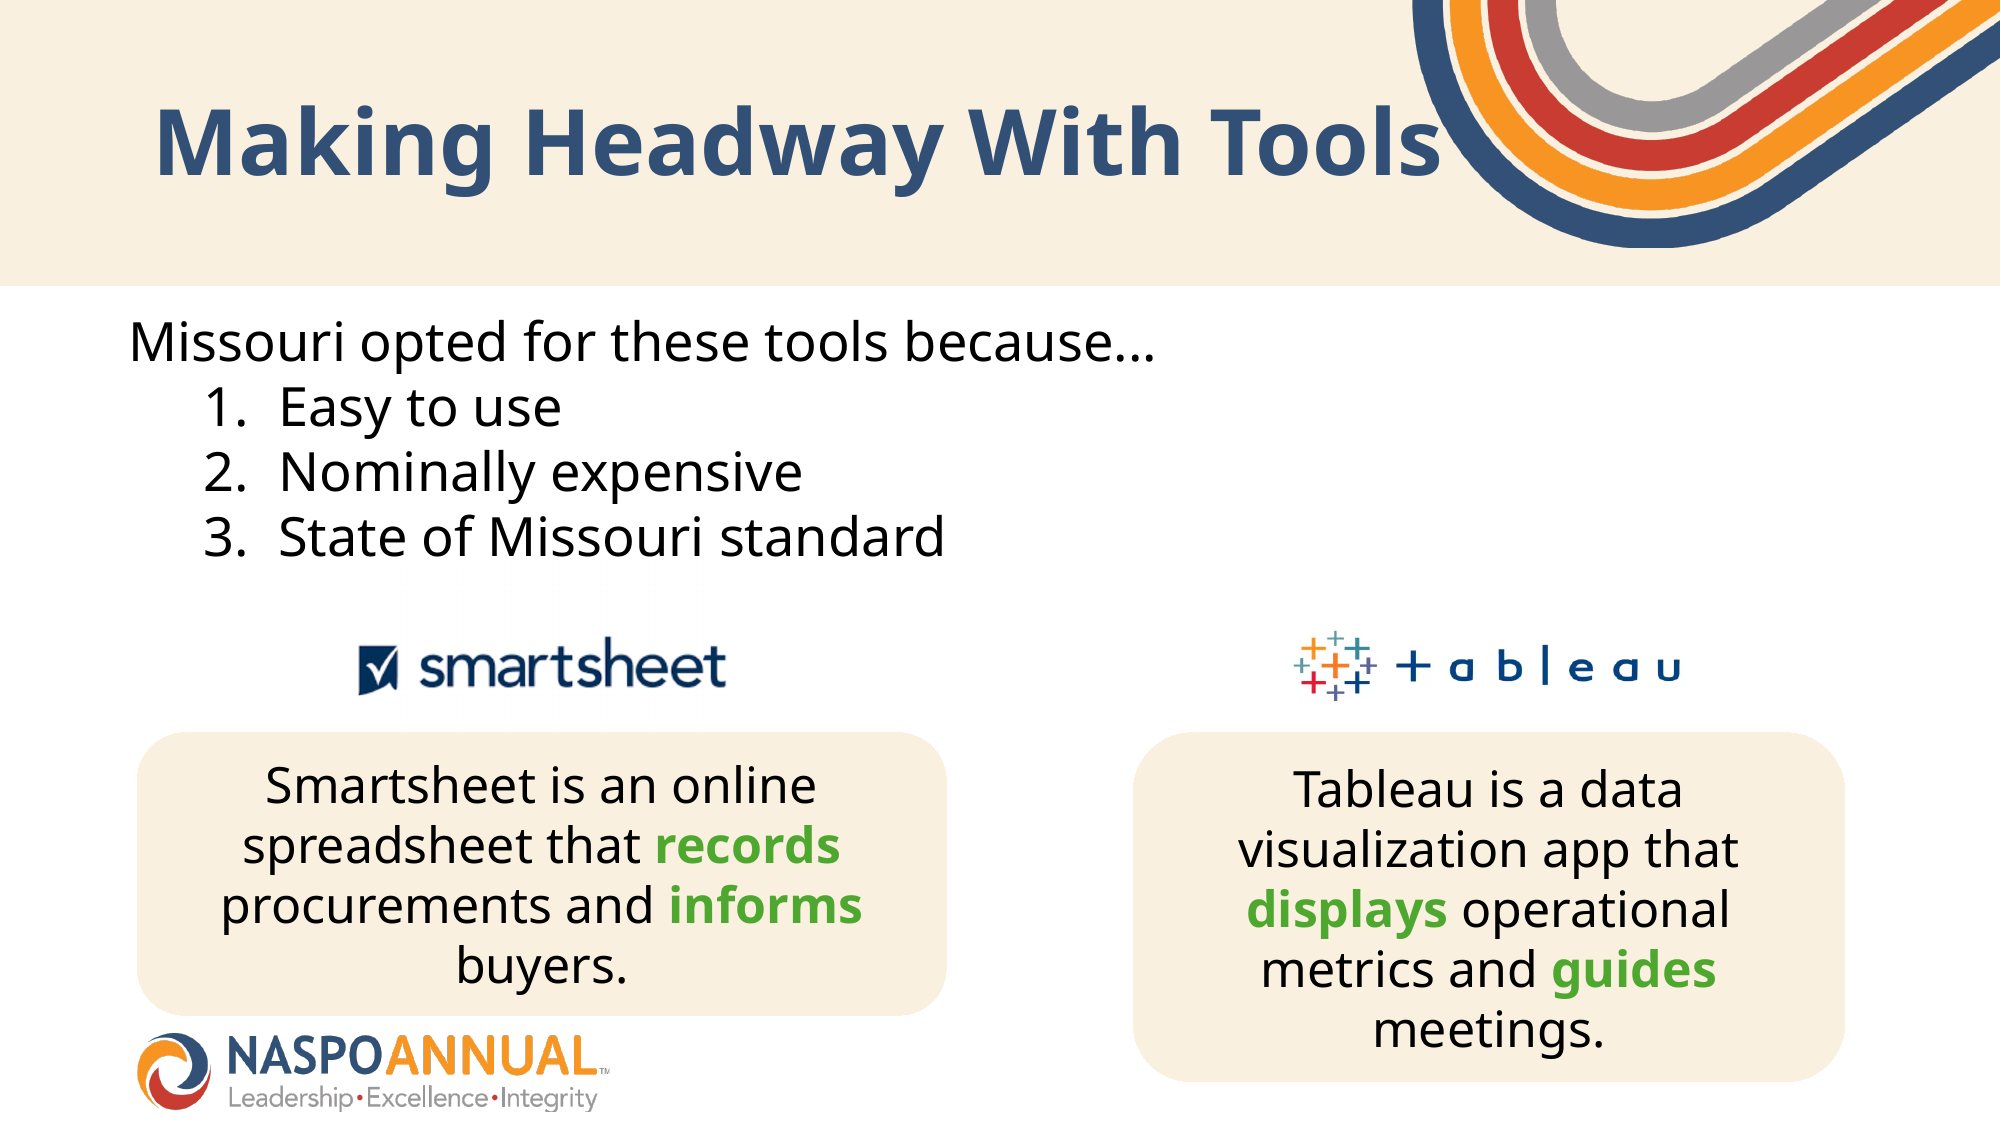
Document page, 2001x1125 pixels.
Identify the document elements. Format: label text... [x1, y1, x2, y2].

picture [352, 561, 732, 770]
title Making Headway With Tools [137, 59, 1863, 232]
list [1263, 585, 1715, 747]
text_box Missouri opted for these tools because... Easy to use Nominally expensive State of Missouri standard [99, 285, 1766, 589]
text_box Smartsheet is an online spreadsheet that records procurements and informs buyers. [137, 732, 947, 1016]
text_box Tableau is a data visualization app that displays operational metrics and guides meetings. [1133, 732, 1845, 1082]
